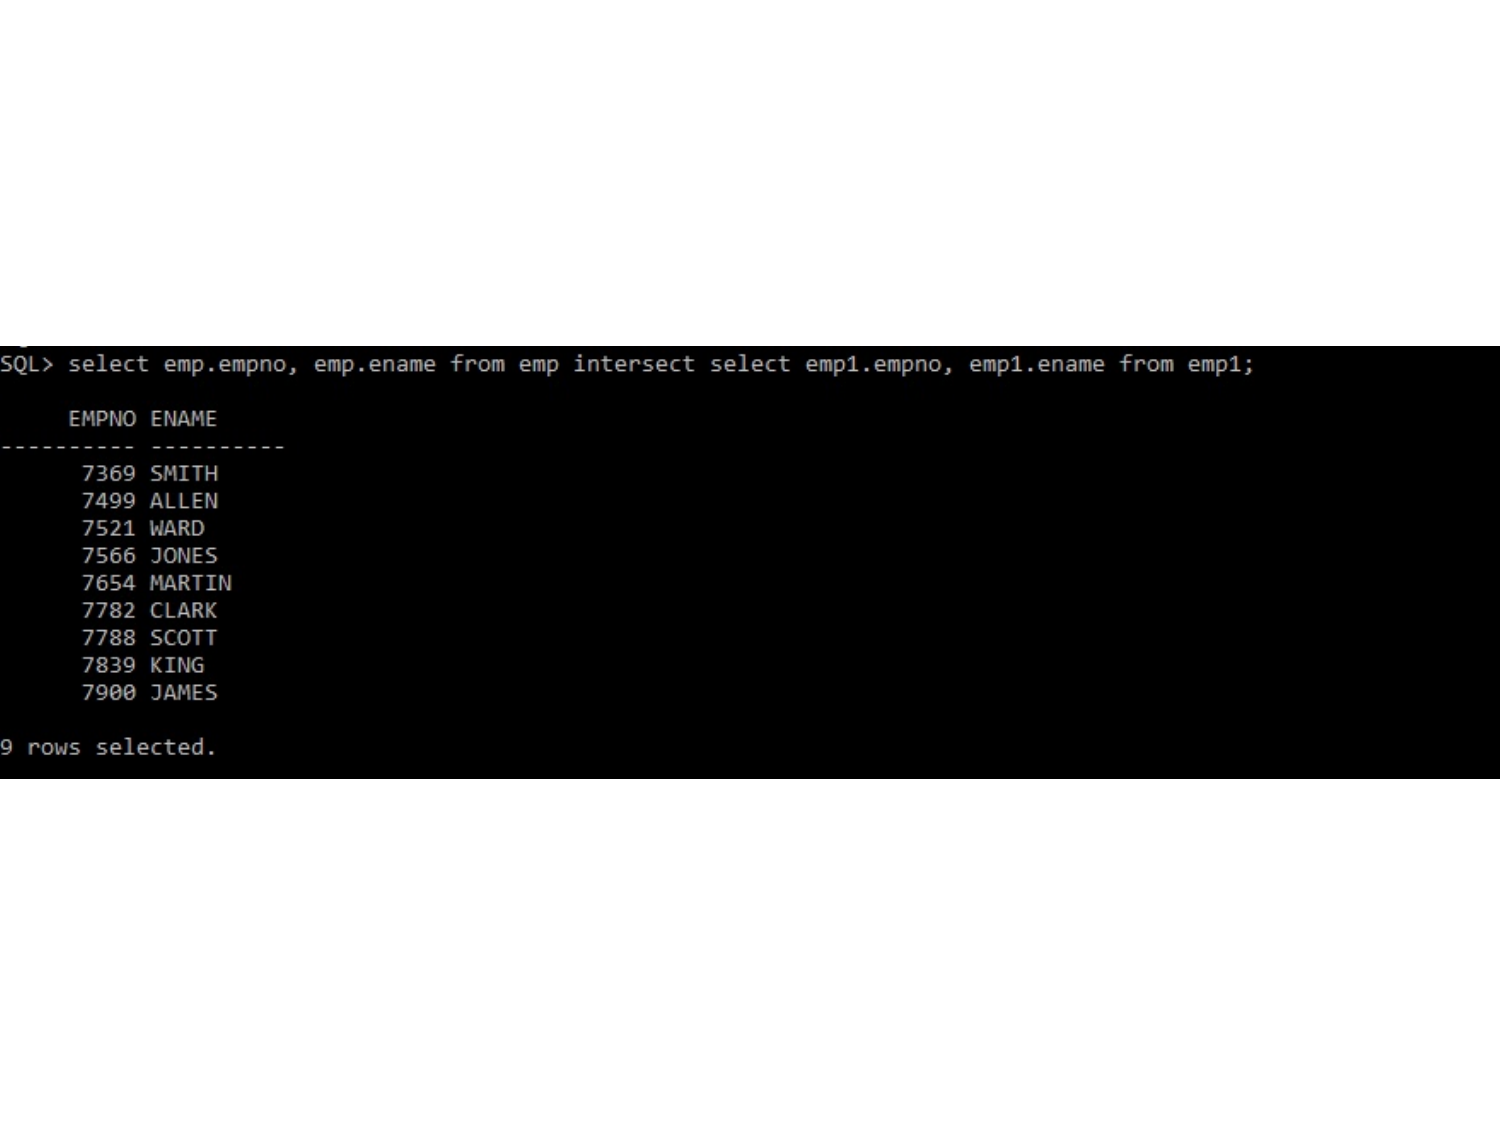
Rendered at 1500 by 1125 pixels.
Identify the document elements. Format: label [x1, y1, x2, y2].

picture [0, 346, 1500, 779]
